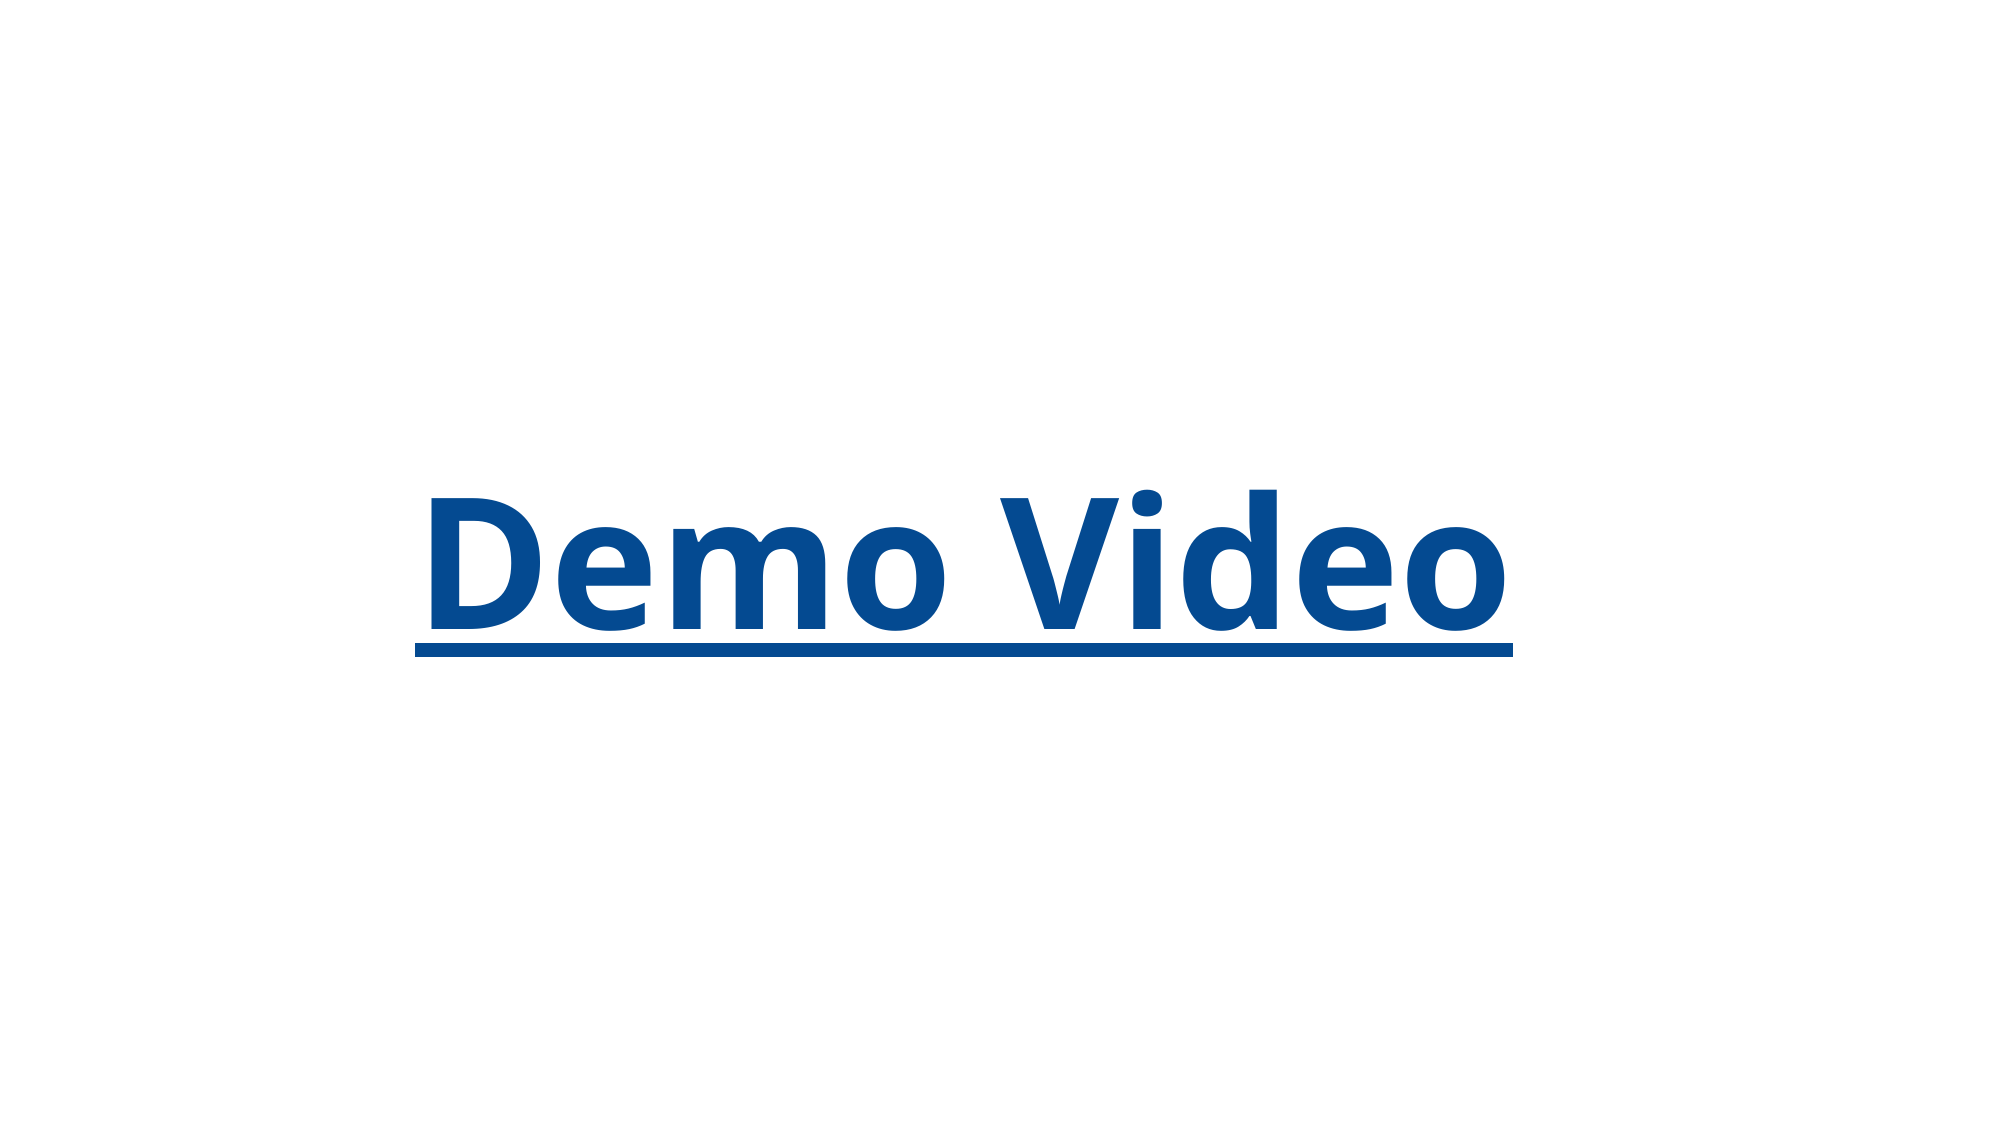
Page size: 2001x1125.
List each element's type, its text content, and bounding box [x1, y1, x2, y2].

title Demo Video [400, 164, 1600, 961]
